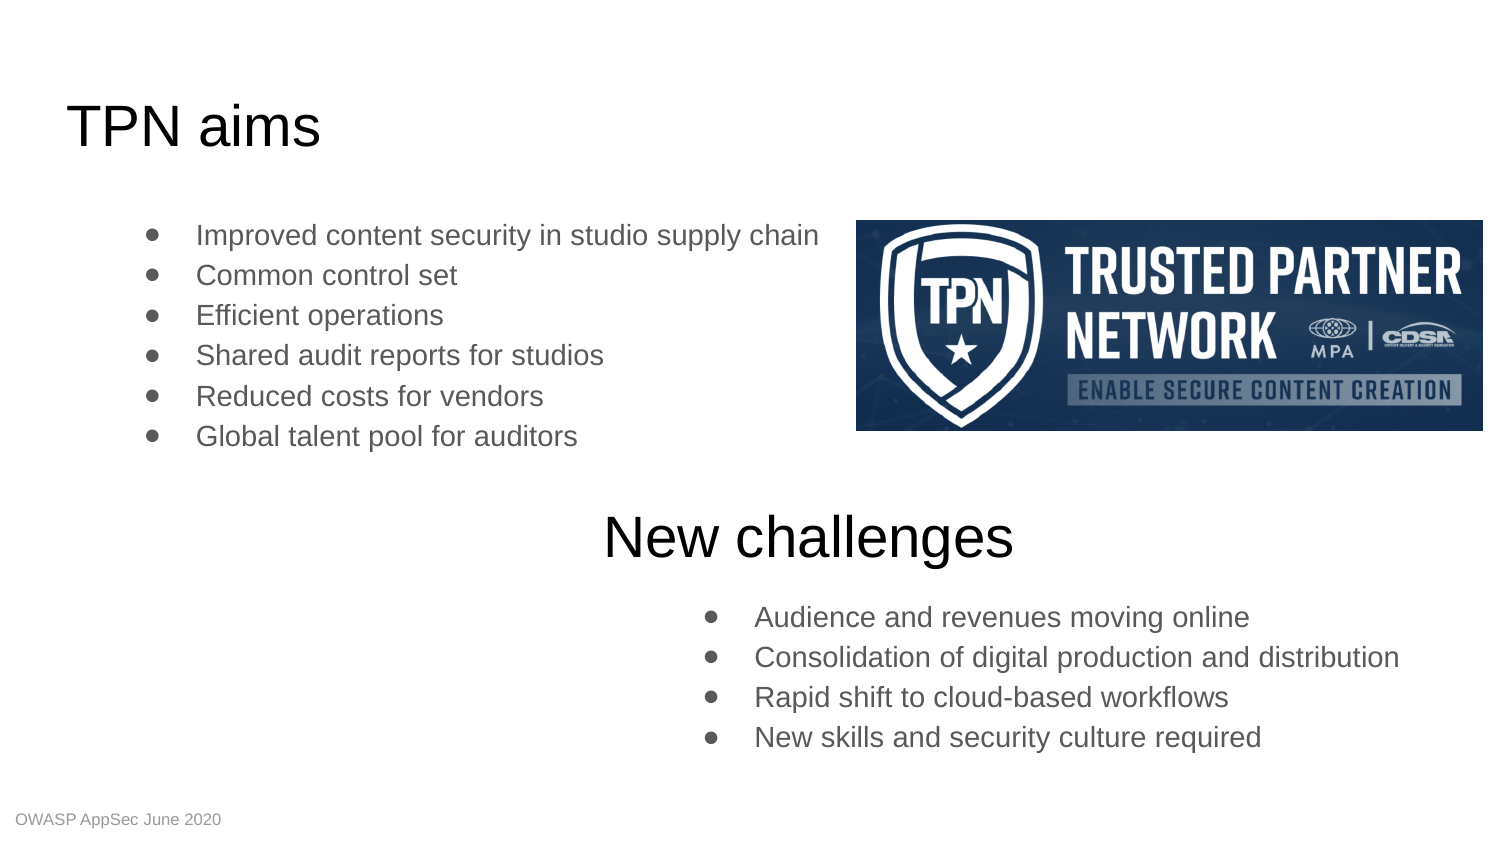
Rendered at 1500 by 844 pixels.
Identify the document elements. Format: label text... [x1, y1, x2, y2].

title TPN aims [51, 72, 1449, 167]
list Audience and revenues moving online Consolidation of digital production and distribution Rapid shift to cloud-based workflows New skills and security culture required [1081, 577, 1449, 743]
text_box New challenges [588, 483, 1081, 844]
list Improved content security in studio supply chain Common control set Efficient operations Shared audit reports for studios Reduced costs for vendors Global talent pool for auditors [105, 196, 1097, 484]
picture [856, 219, 1484, 431]
